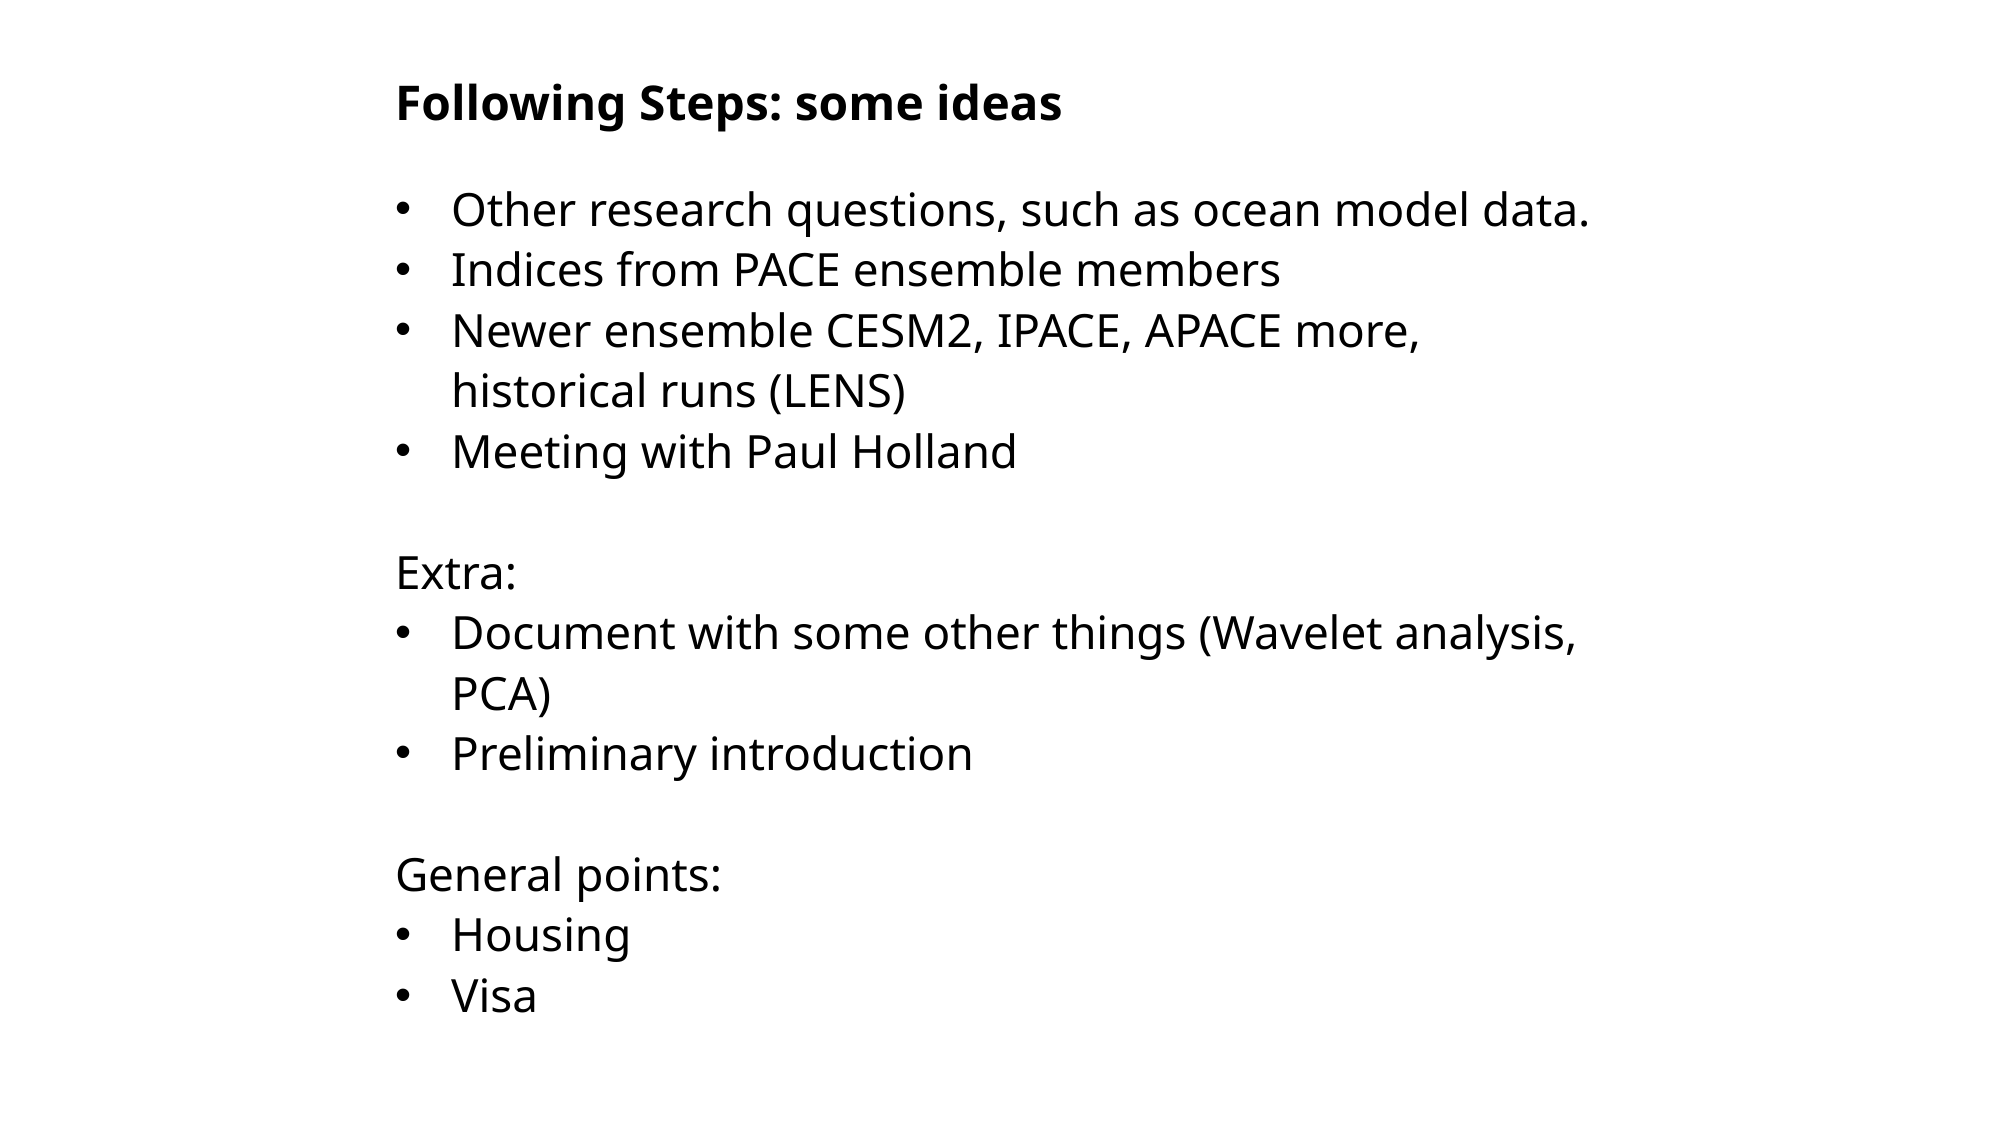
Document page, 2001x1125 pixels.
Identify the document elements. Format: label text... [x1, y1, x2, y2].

list Other research questions, such as ocean model data. Indices from PACE ensemble members Newer ensemble CESM2, IPACE, APACE more, historical runs (LENS) Meeting with Paul Holland Extra: Document with some other things (Wavelet analysis, PCA) Preliminary introduction General points: Housing Visa [380, 167, 1620, 985]
title Following Steps: some ideas [380, 64, 1620, 167]
